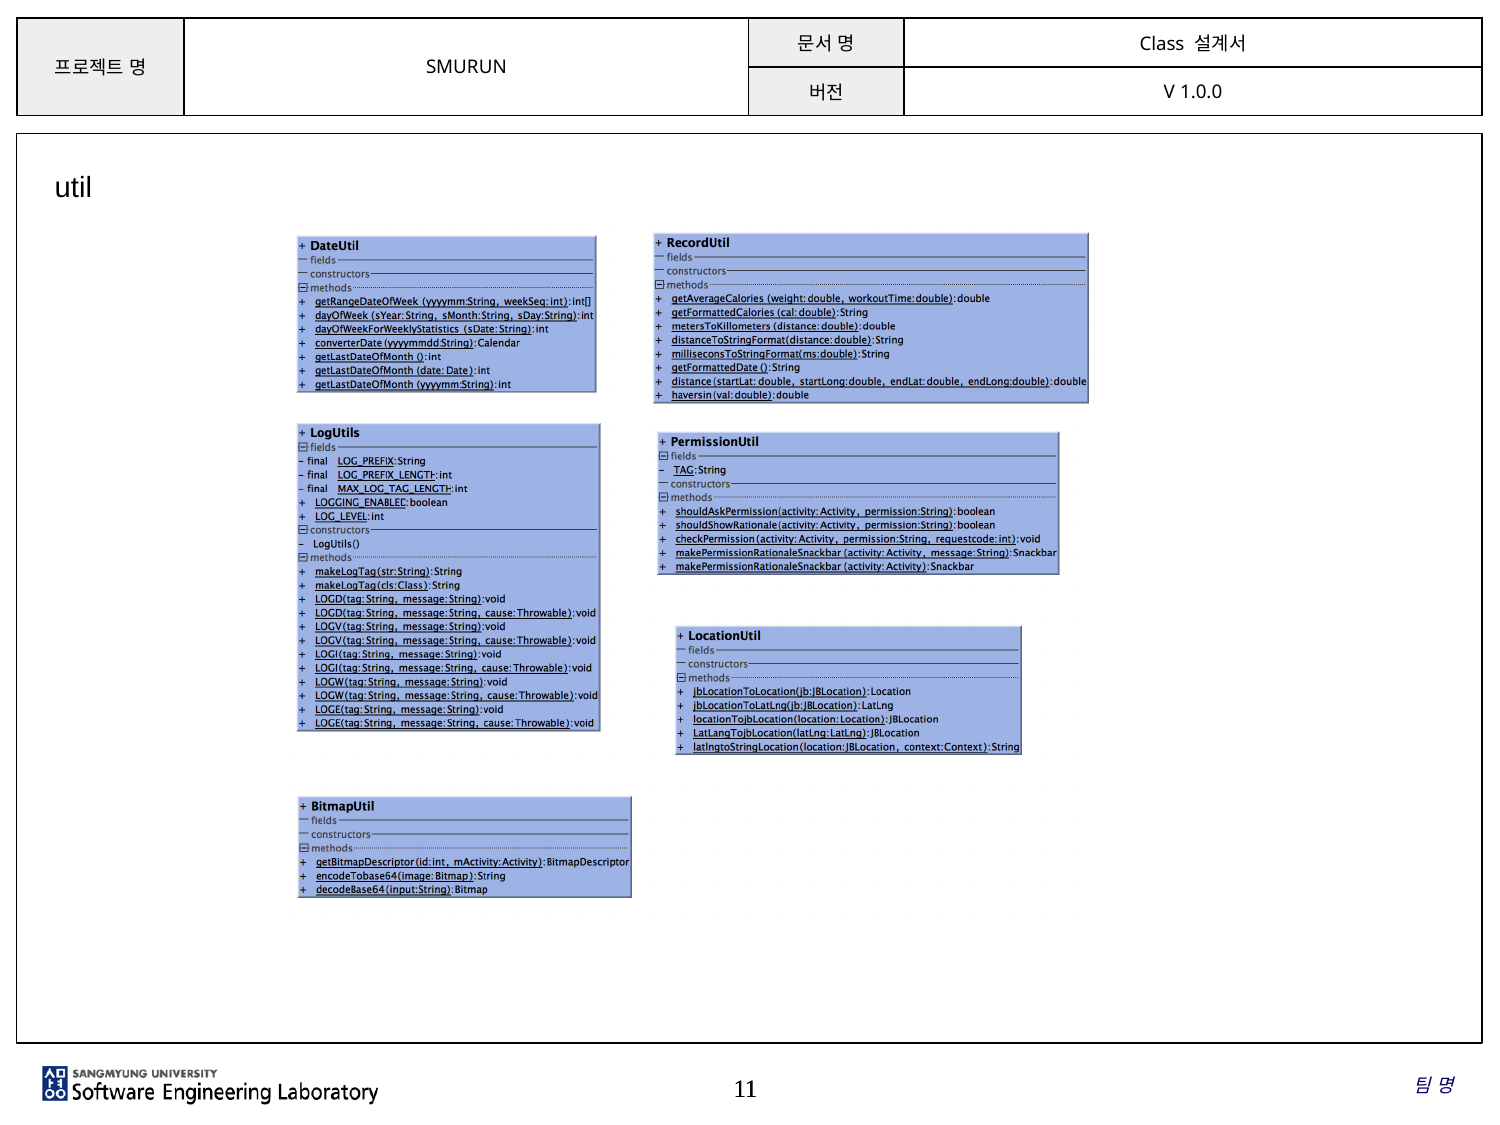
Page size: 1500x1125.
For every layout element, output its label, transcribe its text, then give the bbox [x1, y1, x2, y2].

picture [42, 1066, 382, 1106]
footer 팀 명 [994, 1060, 1454, 1110]
text_box util [39, 161, 108, 211]
picture [287, 223, 1105, 926]
